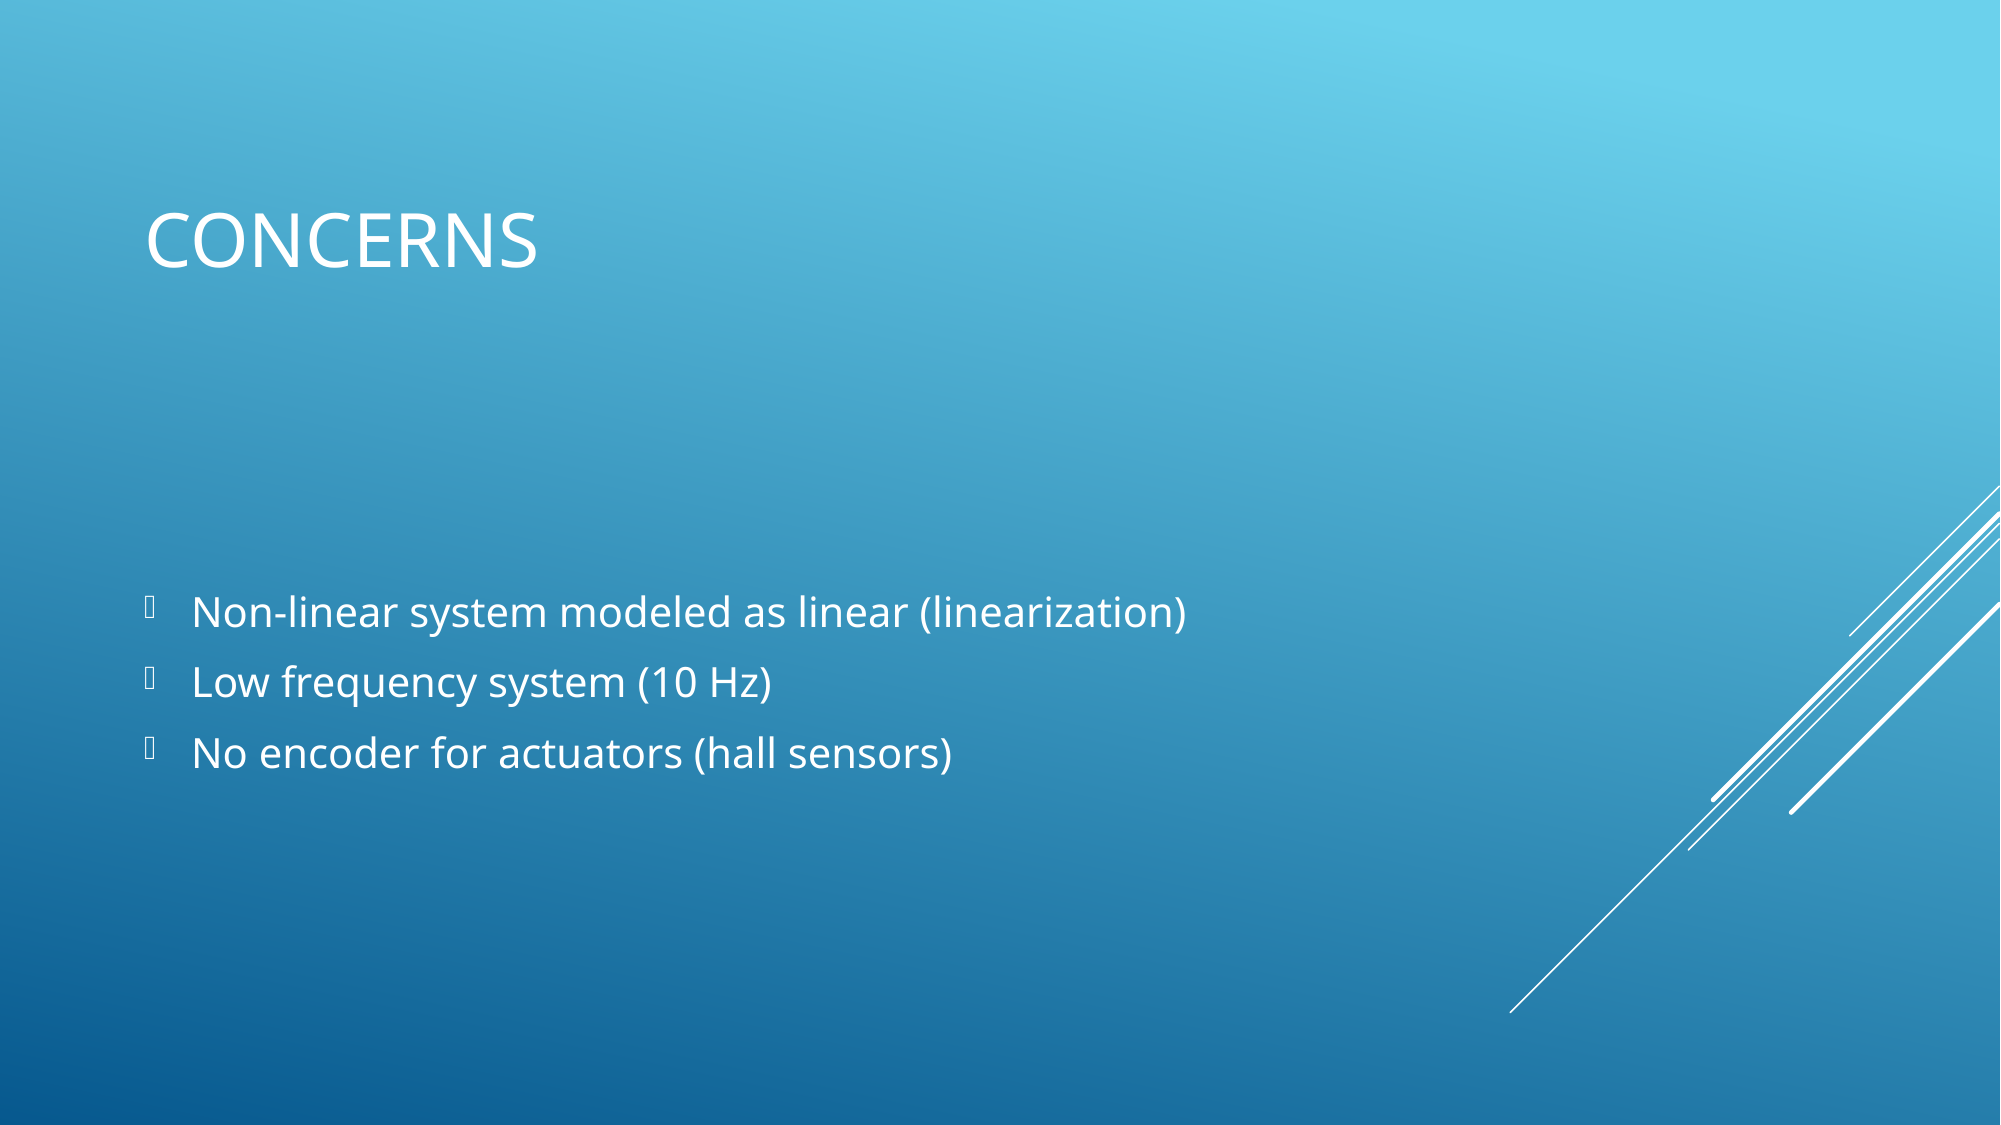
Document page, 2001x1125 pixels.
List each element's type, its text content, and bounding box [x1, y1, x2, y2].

title Concerns [129, 113, 1530, 362]
list Non-linear system modeled as linear (linearization) Low frequency system (10 Hz) No encoder for actuators (hall sensors) [129, 420, 1530, 1014]
